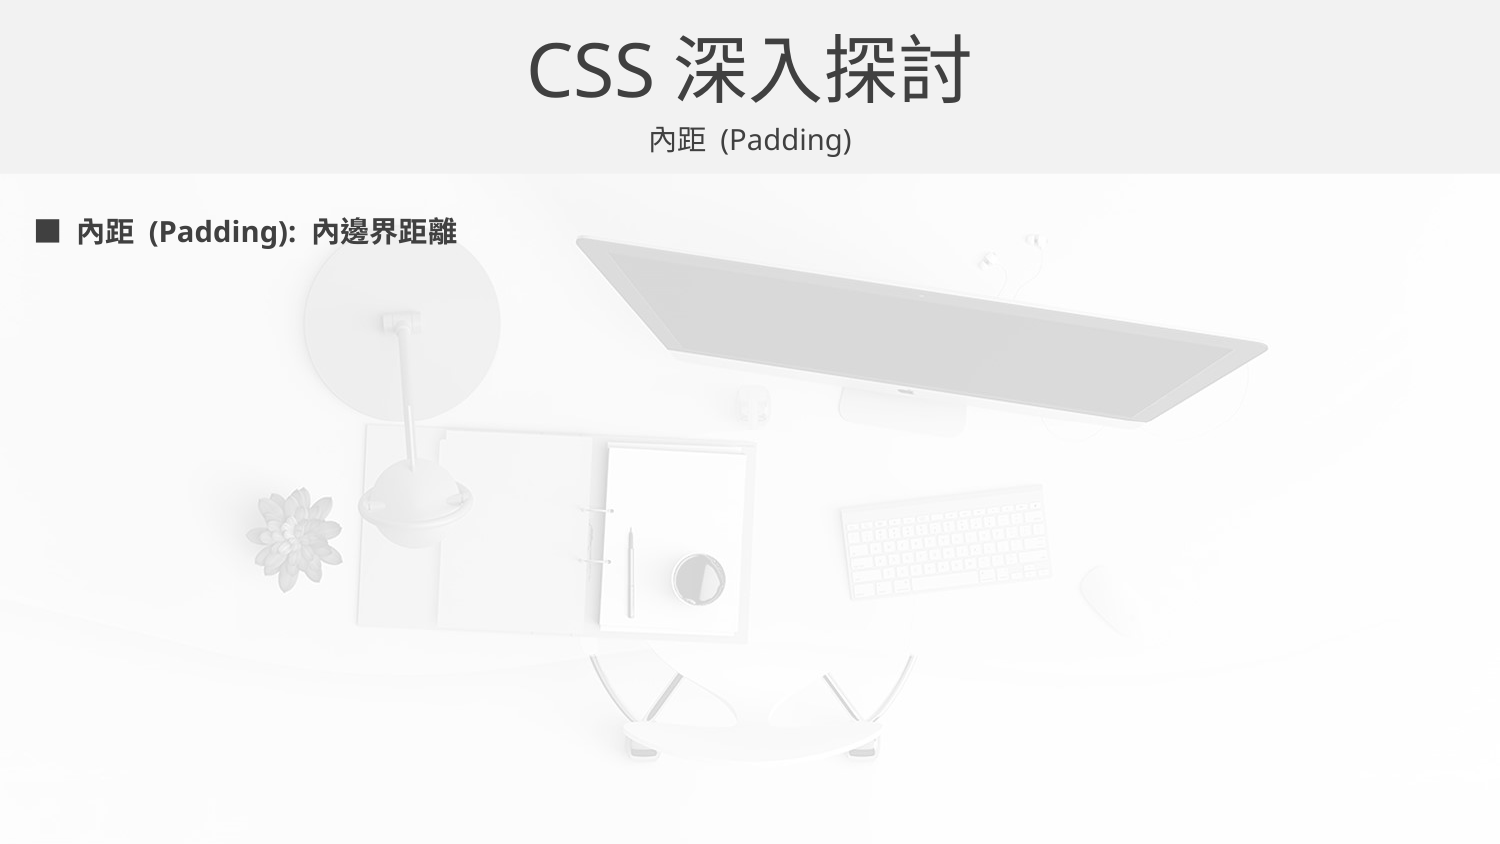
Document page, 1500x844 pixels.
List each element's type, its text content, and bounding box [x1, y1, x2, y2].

text_box ■ 內距 (Padding): 內邊界距離 [18, 206, 934, 257]
list 內距 (Padding) [0, 115, 1500, 162]
picture [0, 174, 1500, 844]
list CSS深入探討 [0, 20, 1500, 115]
